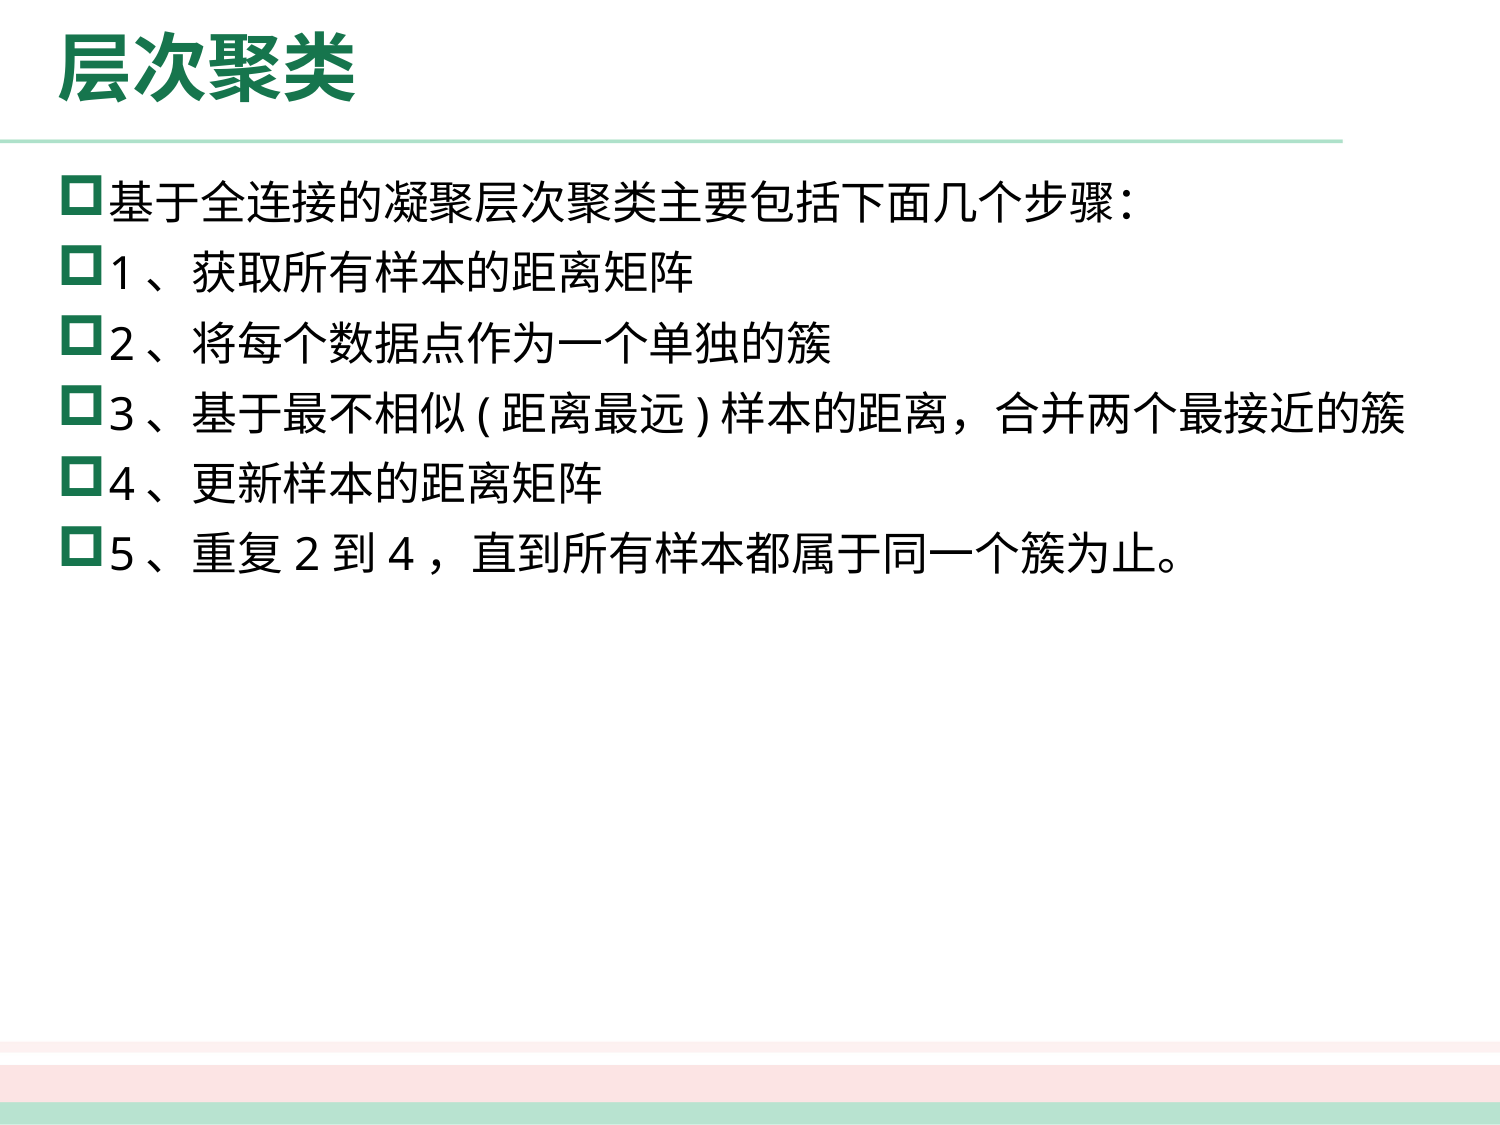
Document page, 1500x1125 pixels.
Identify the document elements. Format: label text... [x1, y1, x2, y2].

list 基于全连接的凝聚层次聚类主要包括下面几个步骤： 1、获取所有样本的距离矩阵 2、将每个数据点作为一个单独的簇 3、基于最不相似(距离最远)样本的距离，合并两个最接近的簇 4、更新样本的距离矩阵 5、重复2到4，直到所有样本都属于同一个簇为止。 [42, 172, 1459, 1005]
title 层次聚类 [42, 7, 1337, 135]
picture [0, 0, 1500, 1125]
